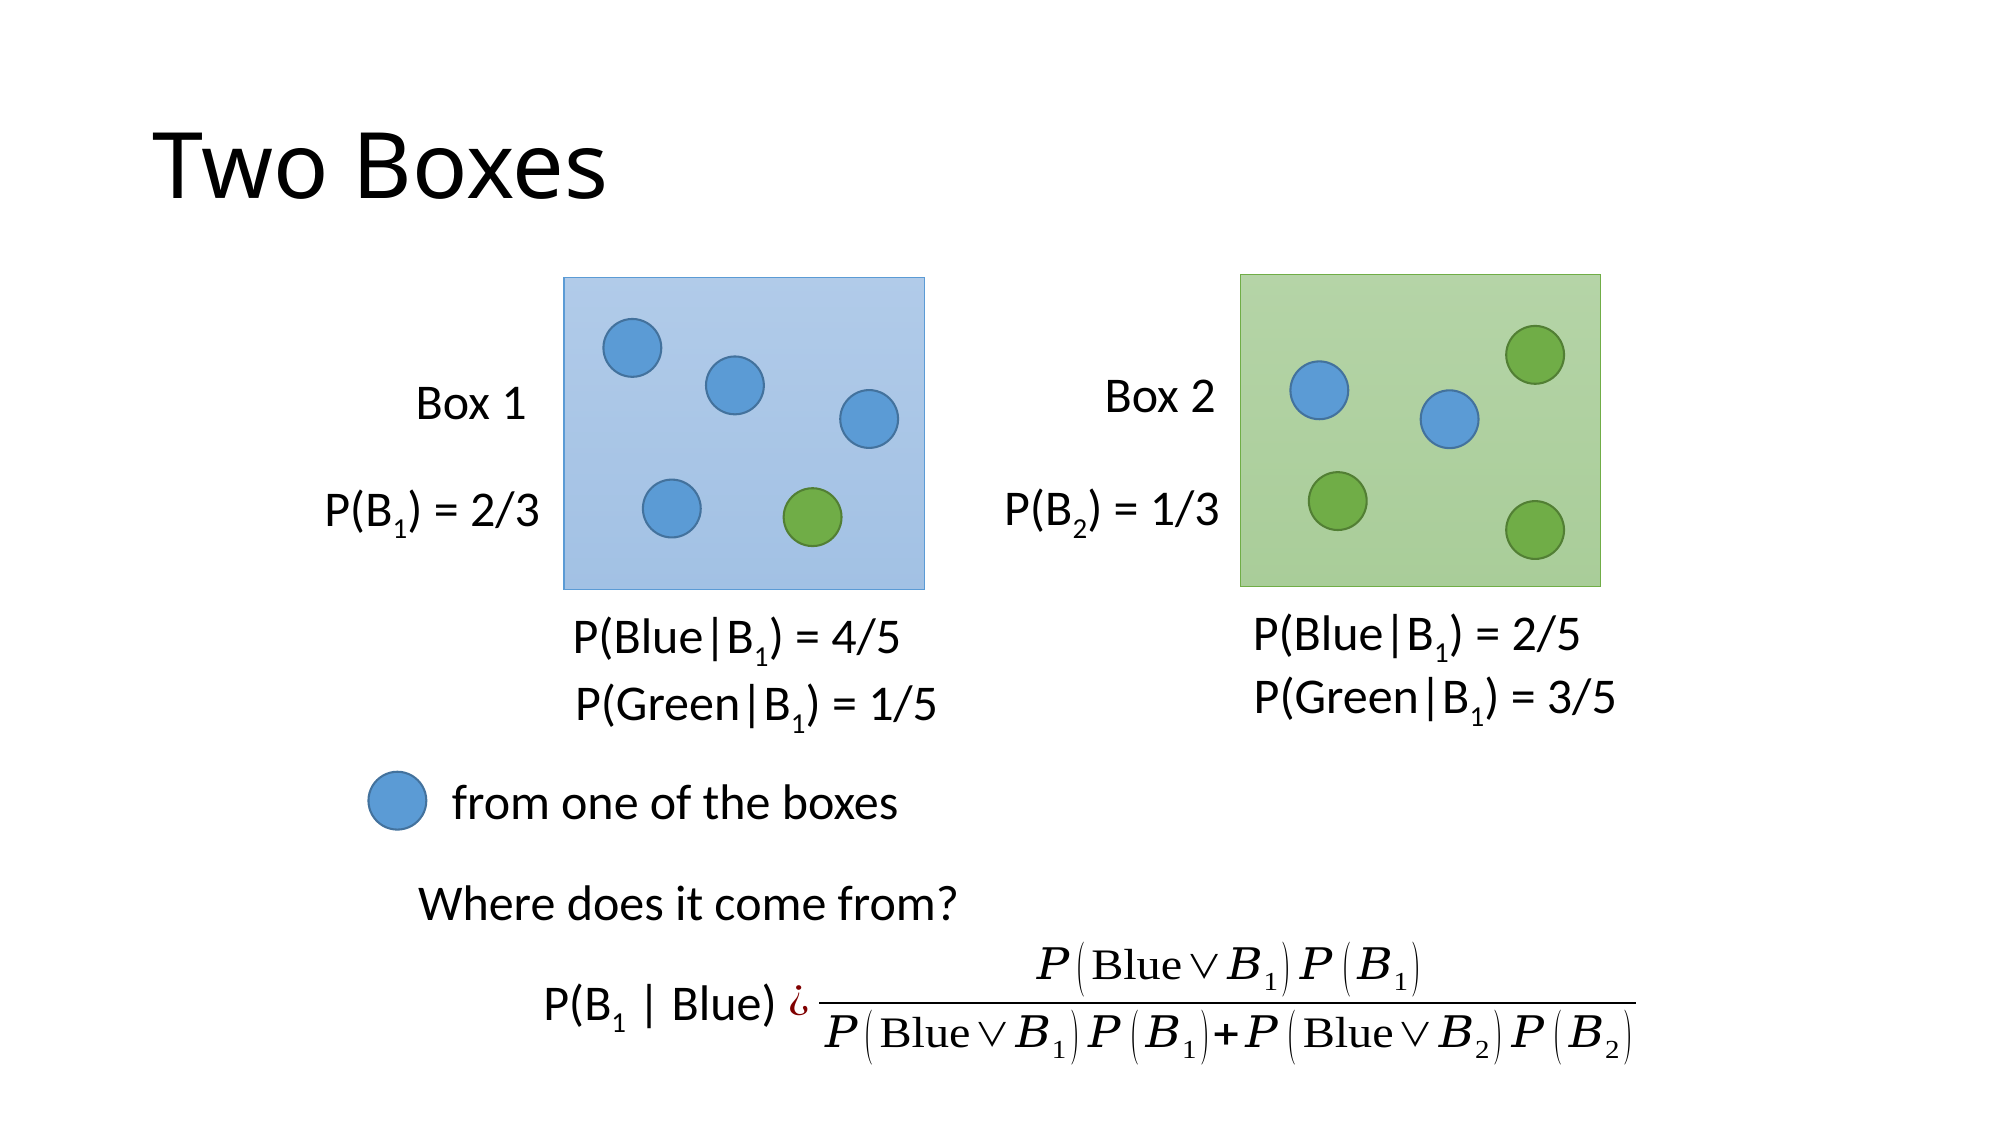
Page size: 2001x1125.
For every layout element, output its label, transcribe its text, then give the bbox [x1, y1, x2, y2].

text_box [1419, 389, 1480, 450]
text_box P(Blue|B1) = 4/5 [510, 596, 964, 680]
text_box [563, 277, 925, 590]
text_box [1240, 274, 1601, 587]
text_box [641, 478, 702, 539]
text_box P(B2) = 1/3 [983, 468, 1241, 552]
text_box P(Blue|B1) = 2/5 [1190, 592, 1644, 676]
text_box Where does it come from? [403, 862, 1155, 938]
text_box [839, 389, 900, 449]
text_box [602, 317, 663, 378]
title Two Boxes [137, 59, 1863, 278]
text_box [1505, 324, 1566, 385]
text_box P(B1) = 2/3 [283, 468, 581, 552]
text_box P(B1 | Blue) [439, 962, 893, 1046]
text_box P(Green|B1) = 3/5 [1208, 656, 1662, 740]
text_box Box 1 [390, 362, 552, 437]
text_box [1505, 500, 1566, 560]
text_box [368, 762, 965, 839]
text_box [1289, 360, 1350, 421]
text_box [704, 355, 765, 416]
text_box P(Green|B1) = 1/5 [530, 663, 984, 747]
text_box [1307, 471, 1368, 532]
text_box Box 2 [1079, 354, 1241, 430]
text_box [782, 487, 843, 548]
